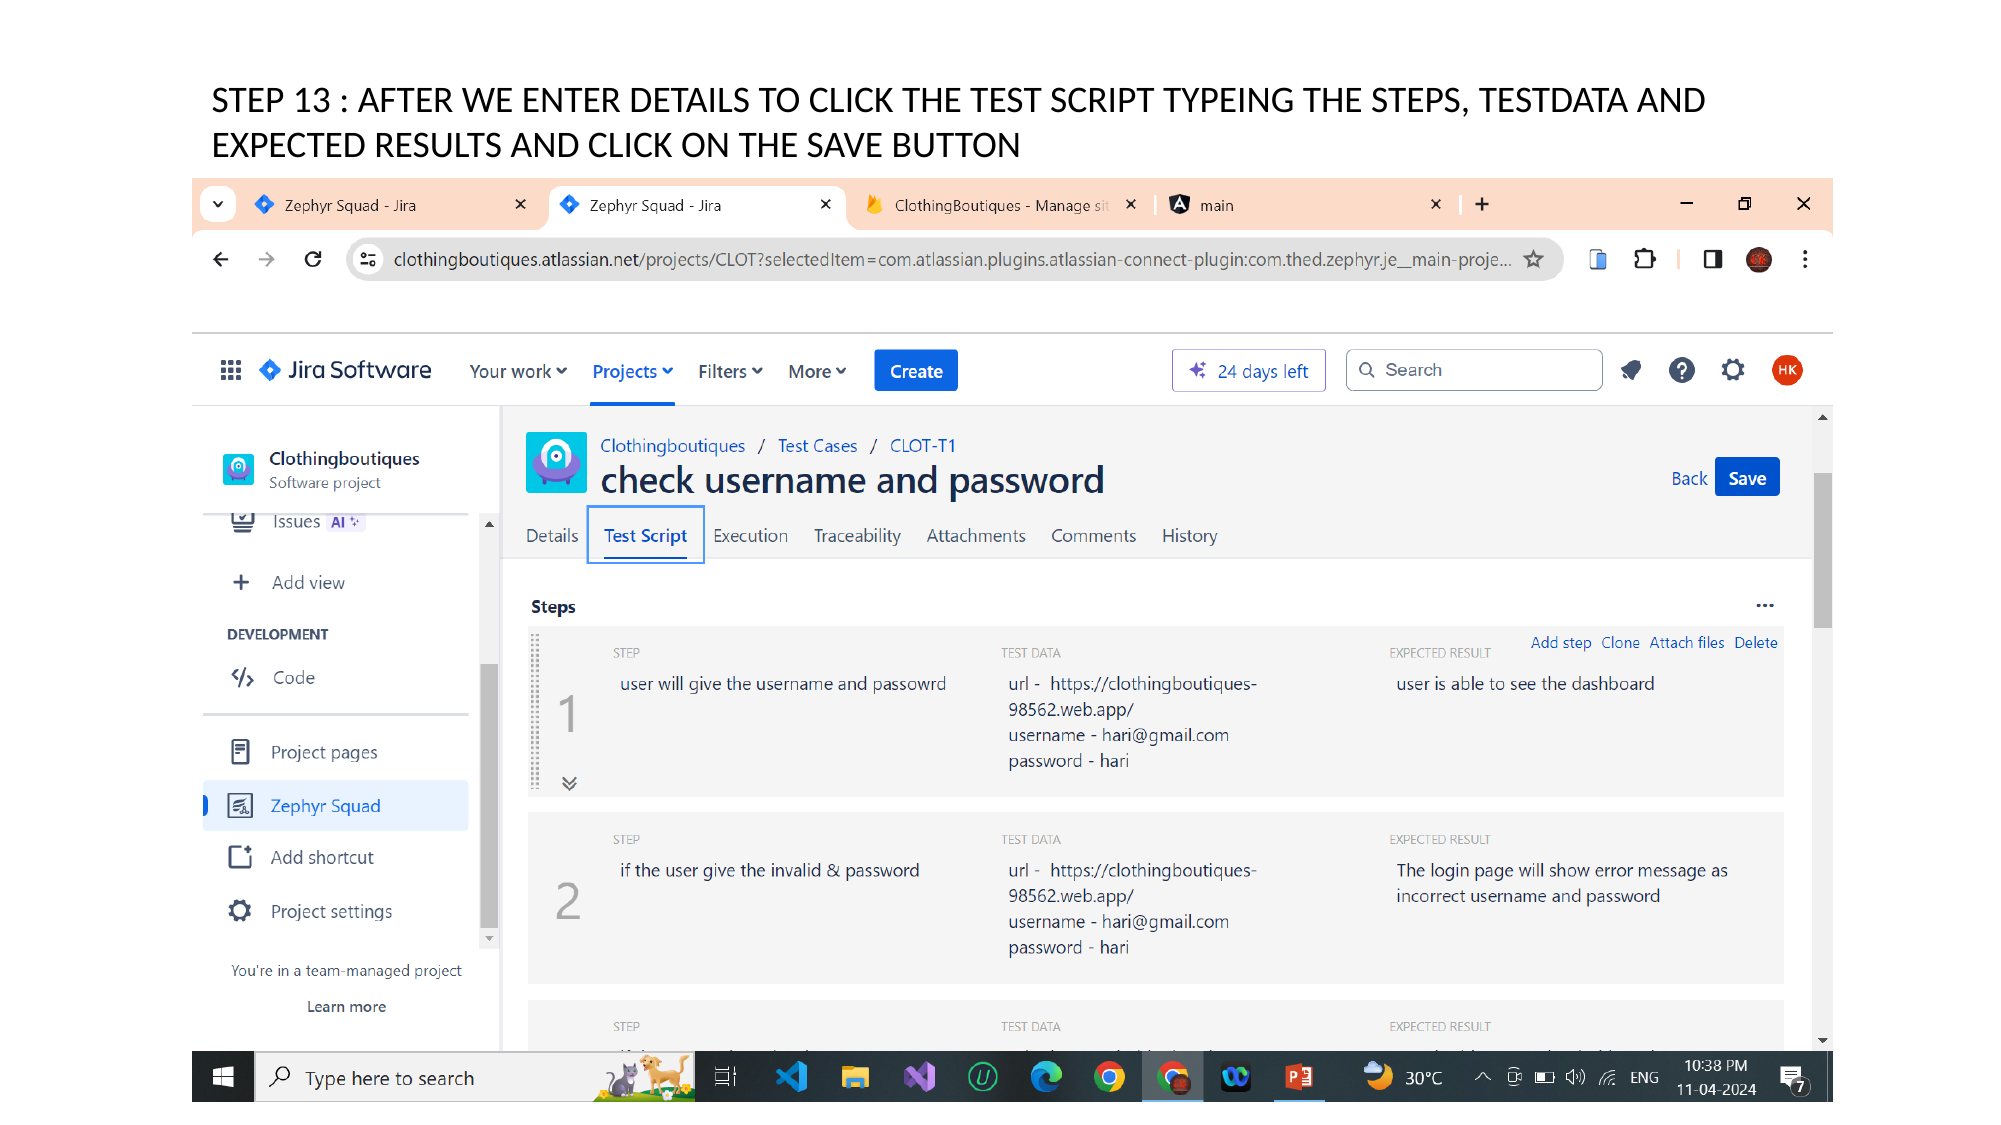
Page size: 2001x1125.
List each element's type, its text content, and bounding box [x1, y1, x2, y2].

picture [192, 178, 1833, 1102]
text_box STEP 13 : AFTER WE ENTER DETAILS TO CLICK THE TEST SCRIPT TYPEING THE STEPS, TESTDATA AND EXPECTED RESULTS AND CLICK ON THE SAVE BUTTON [196, 67, 1836, 172]
